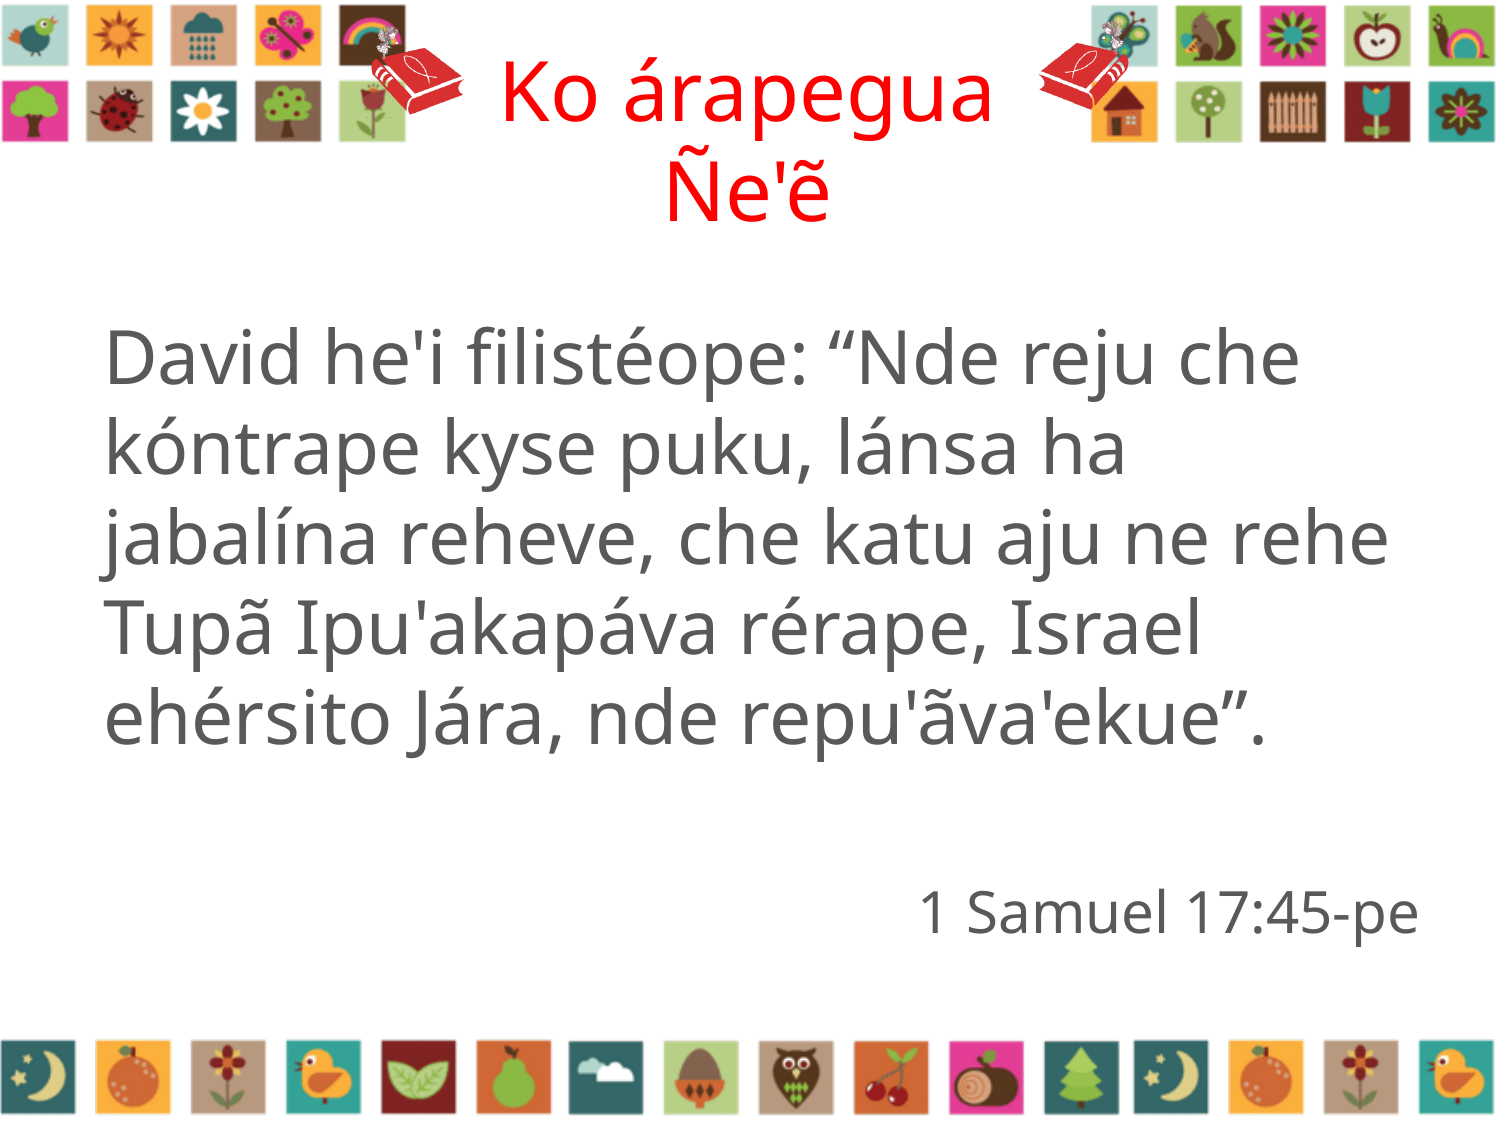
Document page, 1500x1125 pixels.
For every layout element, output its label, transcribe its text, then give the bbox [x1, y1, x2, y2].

text_box 1 Samuel 17:45-pe [803, 868, 1435, 953]
picture [0, 3, 496, 150]
picture [1007, 3, 1500, 150]
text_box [0, 1028, 1500, 1118]
text_box David he'i filistéope: “Nde reju che kóntrape kyse puku, lánsa ha jabalína reheve, che katu aju ne rehe Tupã Ipu'akapáva rérape, Israel ehérsito Jára, nde repu'ãva'ekue”. [88, 302, 1436, 858]
text_box Ko árapegua Ñe'ẽ [414, 30, 1080, 246]
